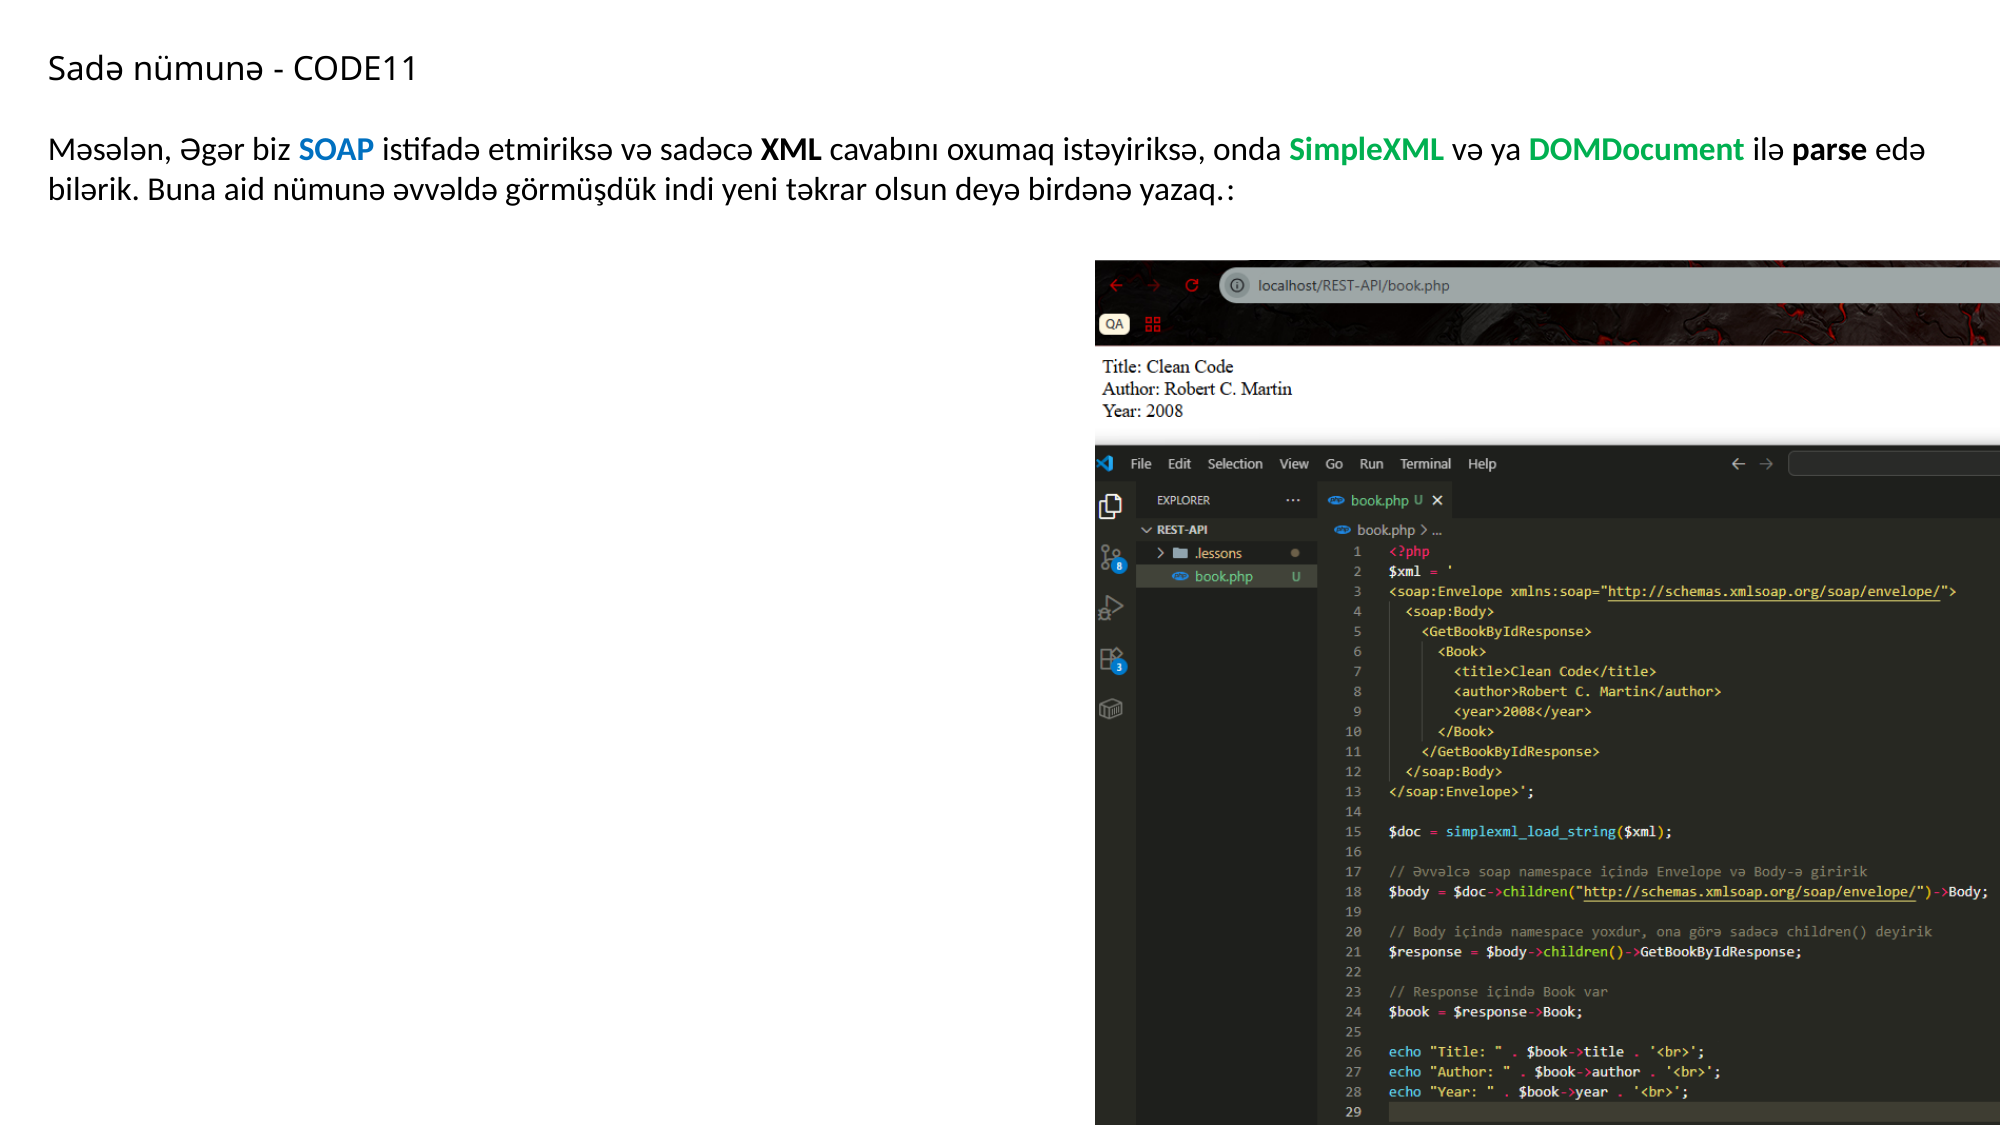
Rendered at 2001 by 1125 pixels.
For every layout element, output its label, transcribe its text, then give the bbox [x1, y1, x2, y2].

picture [1095, 260, 2000, 1125]
text_box Sadə nümunə - CODE11 Məsələn, Əgər biz SOAP istifadə etmiriksə və sadəcə XML cavabını oxumaq istəyiriksə, onda SimpleXML və ya DOMDocument ilə parse edə bilərik. Buna aid nümunə əvvəldə görmüşdük indi yeni təkrar olsun deyə birdənə yazaq.: [33, 40, 1973, 215]
